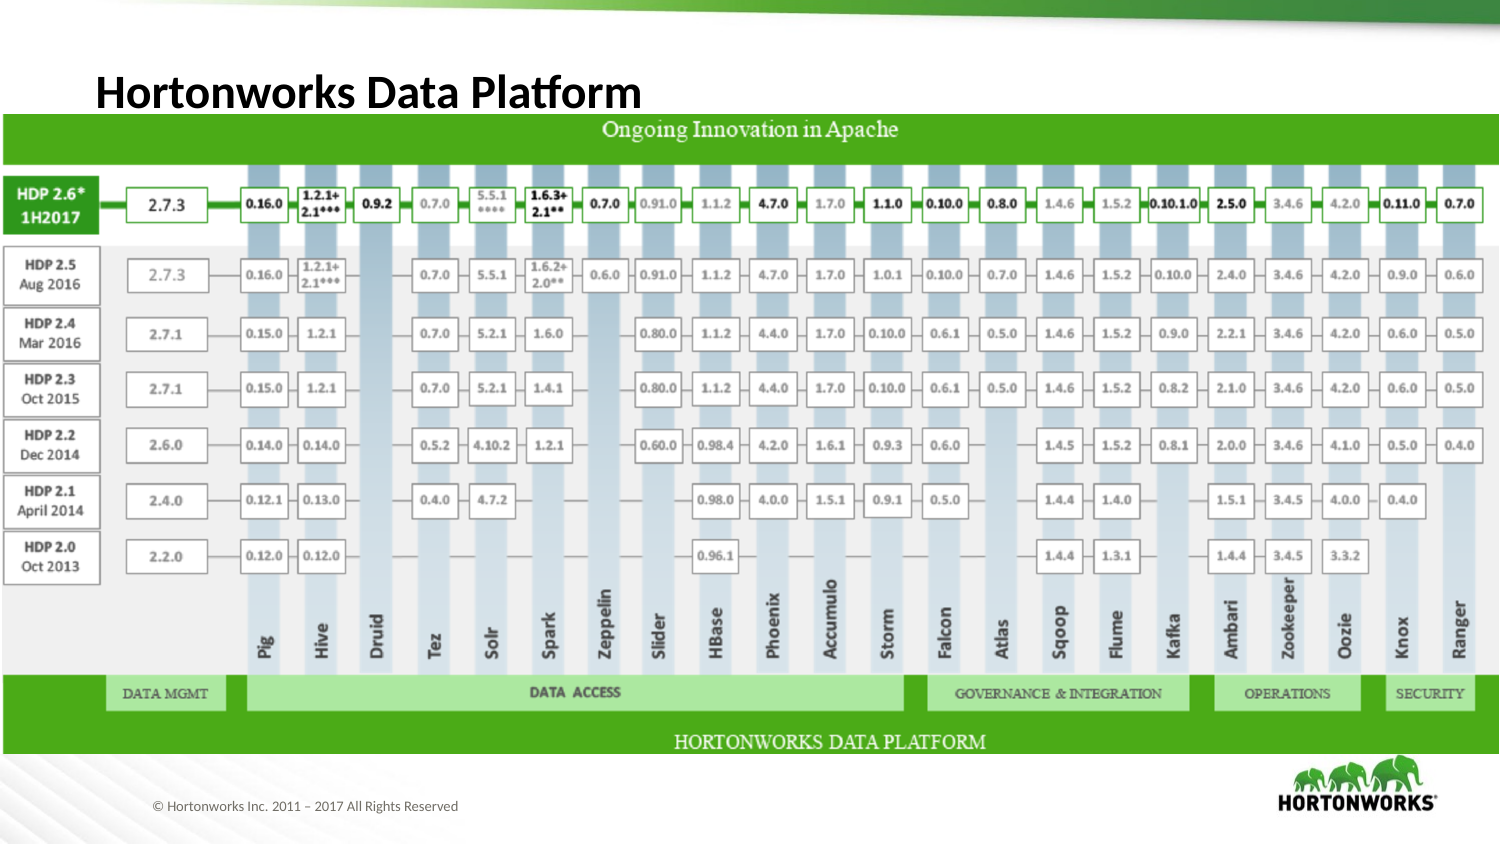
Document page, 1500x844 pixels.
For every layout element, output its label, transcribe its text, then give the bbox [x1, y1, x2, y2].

title Hortonworks Data Platform [86, 69, 1437, 113]
picture [0, 0, 1500, 844]
